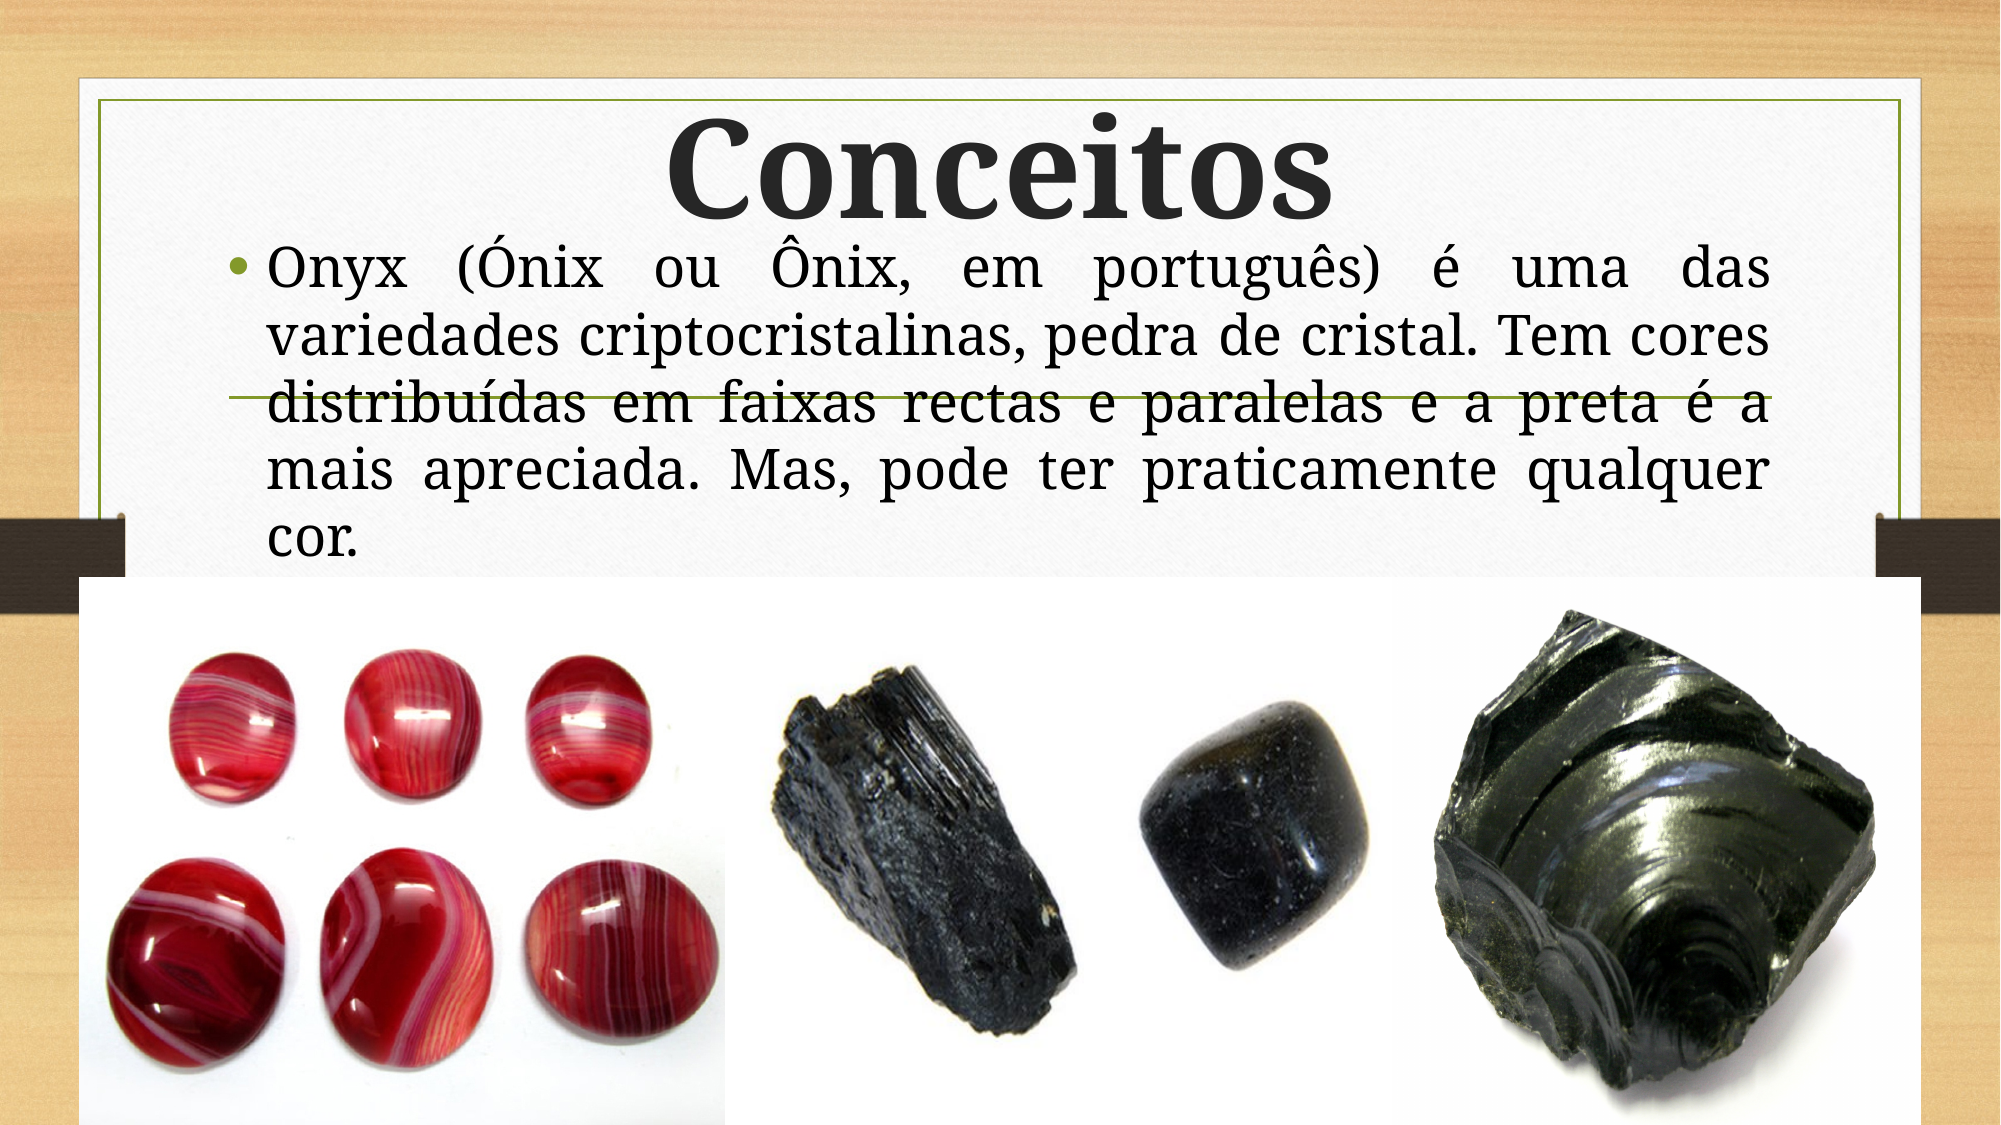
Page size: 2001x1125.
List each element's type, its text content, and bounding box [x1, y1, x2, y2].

list Onyx (Ónix ou Ônix, em português) é uma das variedades criptocristalinas, pedra de cristal. Tem cores distribuídas em faixas rectas e paralelas e a preta é a mais apreciada. Mas, pode ter praticamente qualquer cor. [212, 270, 1788, 577]
picture [0, 0, 2001, 1125]
title Conceitos [212, 56, 1788, 270]
